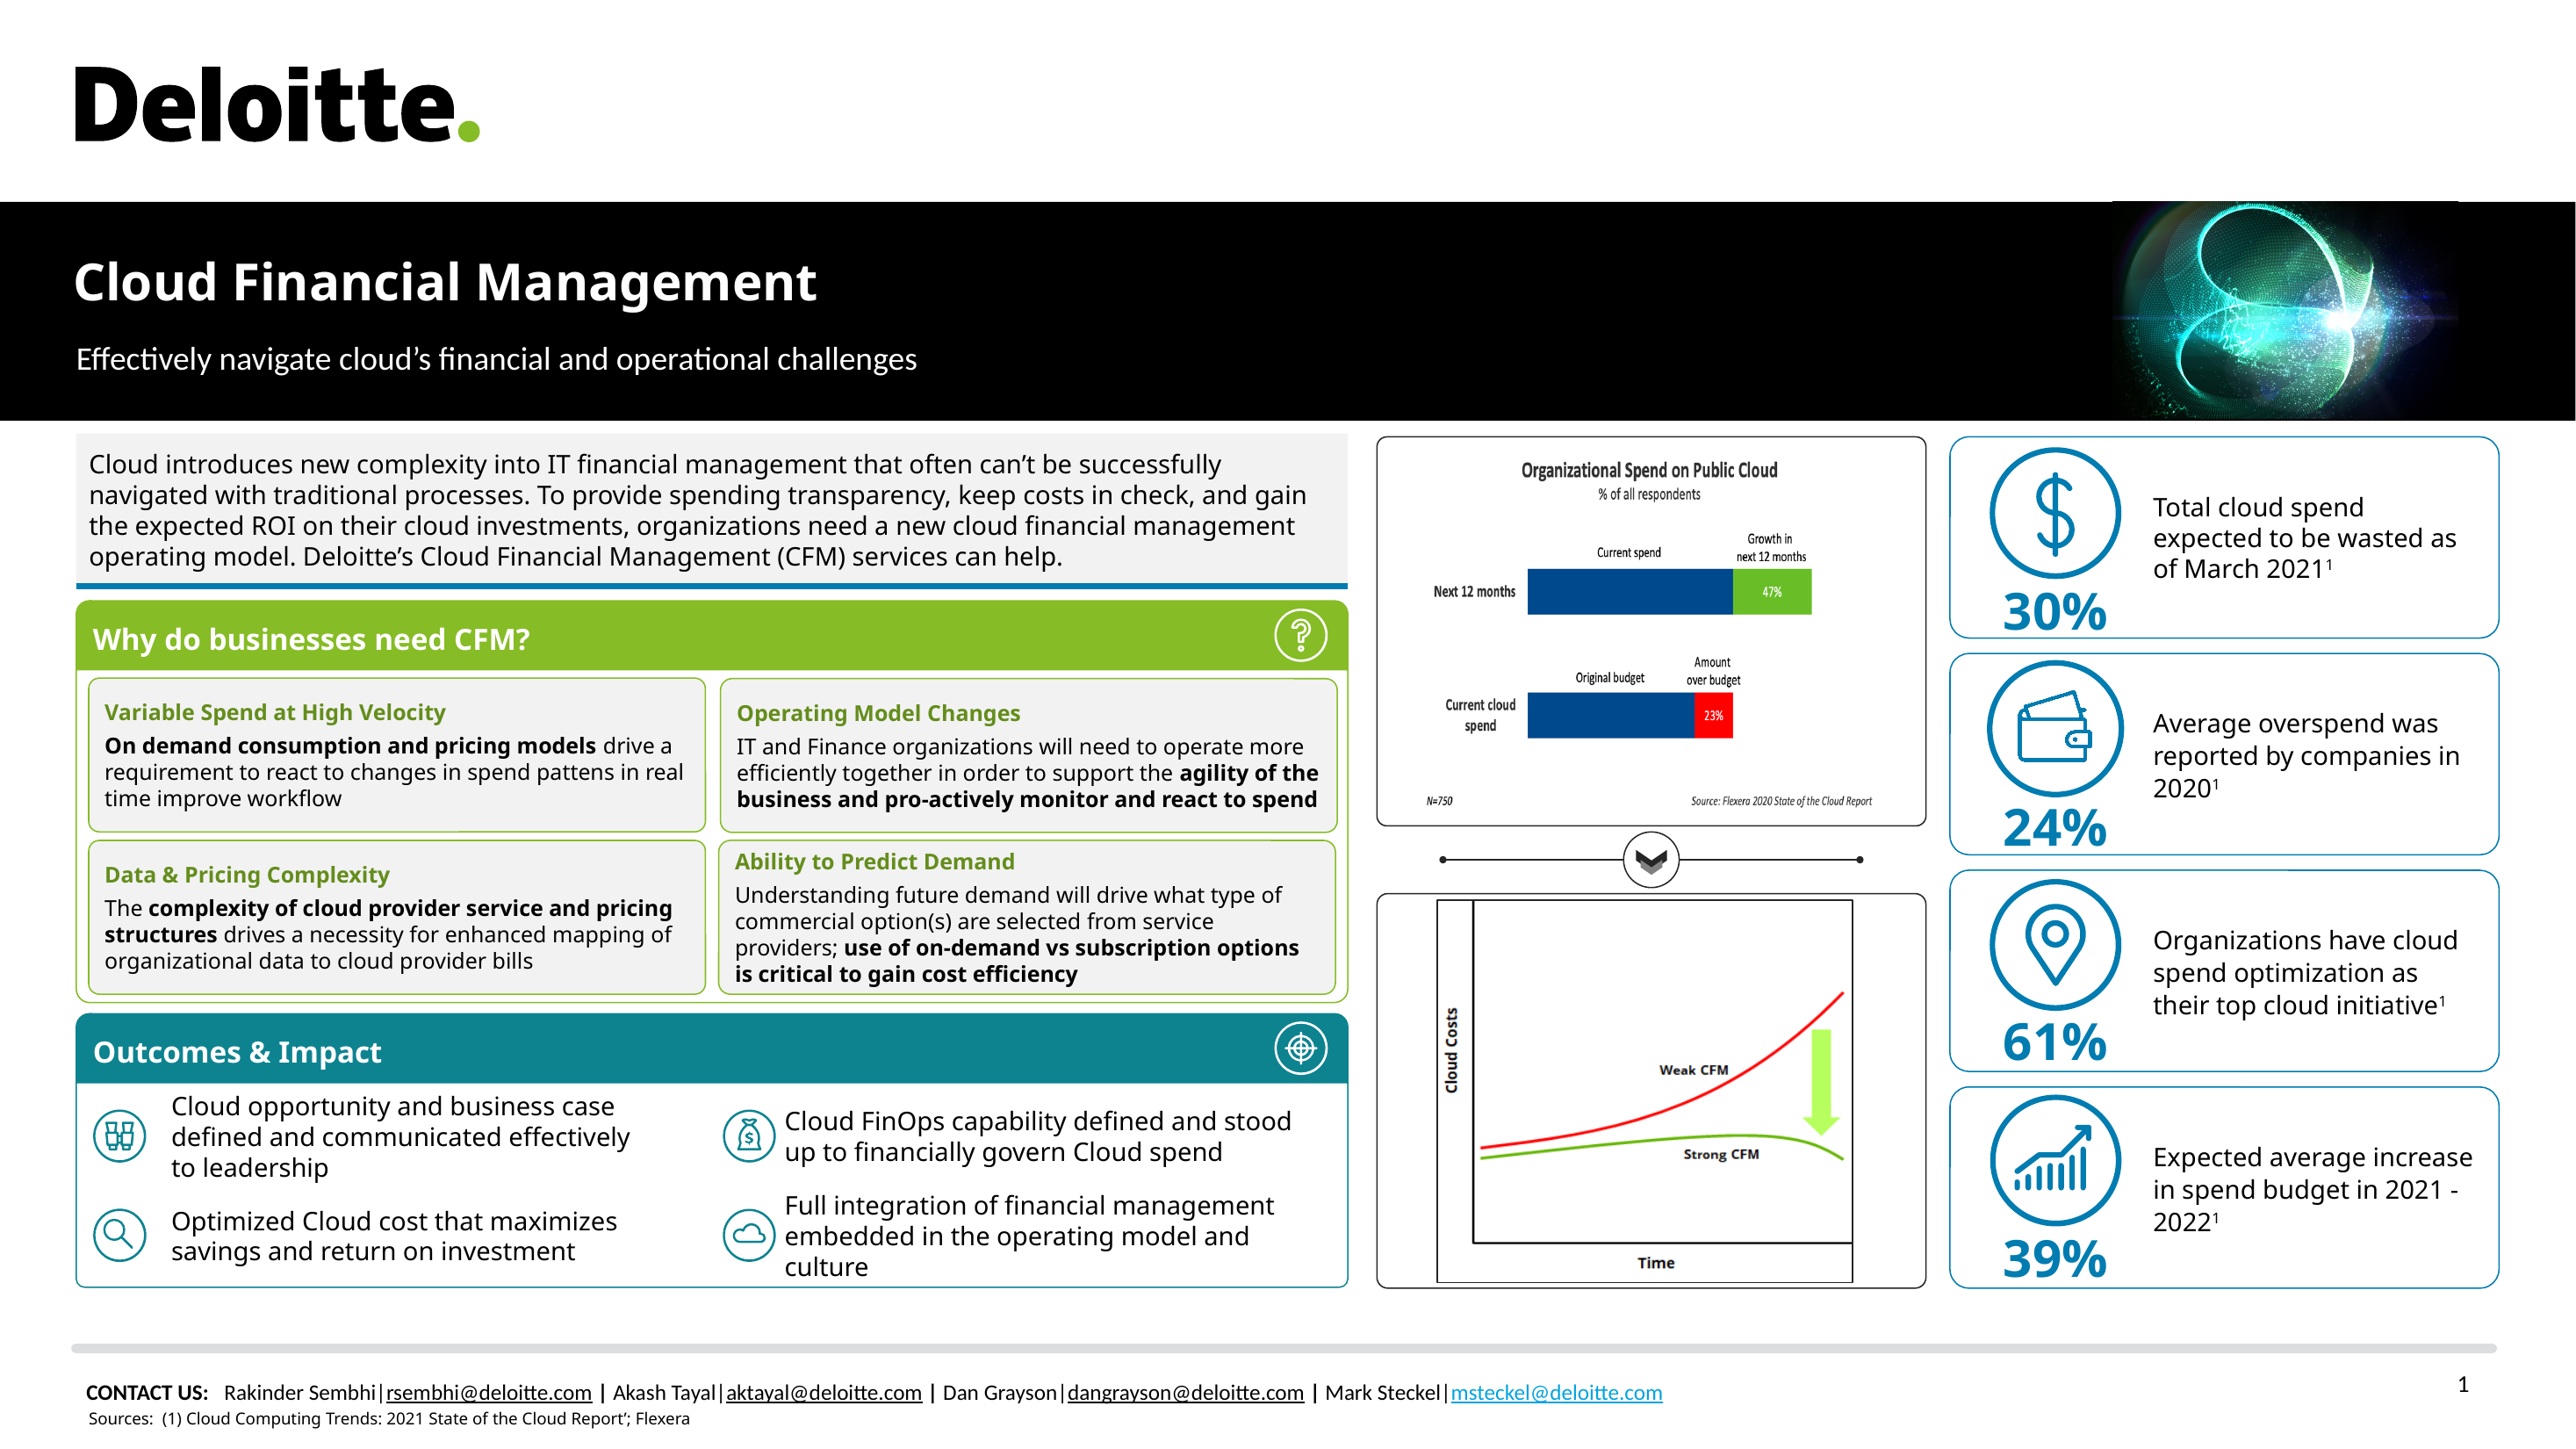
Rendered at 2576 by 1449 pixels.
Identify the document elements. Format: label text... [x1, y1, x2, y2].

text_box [723, 1208, 776, 1263]
text_box Total cloud spend expected to be wasted as of March 20211 [1949, 436, 2500, 638]
text_box [1638, 867, 1679, 888]
text_box Optimized Cloud cost that maximizes savings and return on investment [158, 1198, 694, 1272]
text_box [88, 677, 1338, 995]
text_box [723, 1109, 776, 1163]
text_box [1624, 867, 1637, 884]
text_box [1990, 1094, 2122, 1227]
text_box Cloud FinOps capability defined and stood up to financially govern Cloud spend [771, 1099, 1339, 1173]
text_box Expected average increase in spend budget in 2021 - 20221 [1949, 1086, 2500, 1288]
text_box 39% [2003, 1233, 2108, 1288]
text_box [76, 669, 1349, 1003]
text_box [92, 1109, 147, 1164]
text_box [1989, 447, 2122, 580]
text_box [92, 1208, 147, 1263]
picture [1437, 900, 1853, 1283]
text_box [1377, 893, 1926, 1288]
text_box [76, 433, 1349, 587]
text_box CONTACT US: Rakinder Sembhi|rsembhi@deloitte.com | Akash Tayal|aktayal@deloitte.com | Dan Grayson|dangrayson@deloitte.com | Mark Steckel|msteckel@deloitte.com [73, 1366, 2034, 1411]
text_box Cloud opportunity and business case defined and communicated effectively to leadership [158, 1083, 658, 1189]
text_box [1989, 878, 2122, 1012]
text_box Why do businesses need CFM? [76, 601, 1349, 669]
text_box [76, 1082, 1349, 1287]
text_box 61% [2003, 1018, 2108, 1071]
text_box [0, 201, 2576, 422]
text_box Organizations have cloud spend optimization as their top cloud initiative1 [1949, 869, 2500, 1072]
text_box 30% [2003, 588, 2108, 641]
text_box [1638, 847, 1665, 878]
text_box [1623, 833, 1680, 859]
text_box Sources: (1) Cloud Computing Trends: 2021 State of the Cloud Report’; Flexera [76, 1402, 1196, 1435]
text_box Average overspend was reported by companies in 20201 [1949, 653, 2500, 855]
text_box 24% [2003, 803, 2108, 857]
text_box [1274, 608, 1328, 662]
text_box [1989, 662, 2122, 795]
picture [1377, 436, 1926, 826]
text_box Outcomes & Impact [76, 1013, 1349, 1082]
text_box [1274, 1020, 1328, 1076]
text_box Full integration of financial management embedded in the operating model and culture [771, 1182, 1339, 1288]
